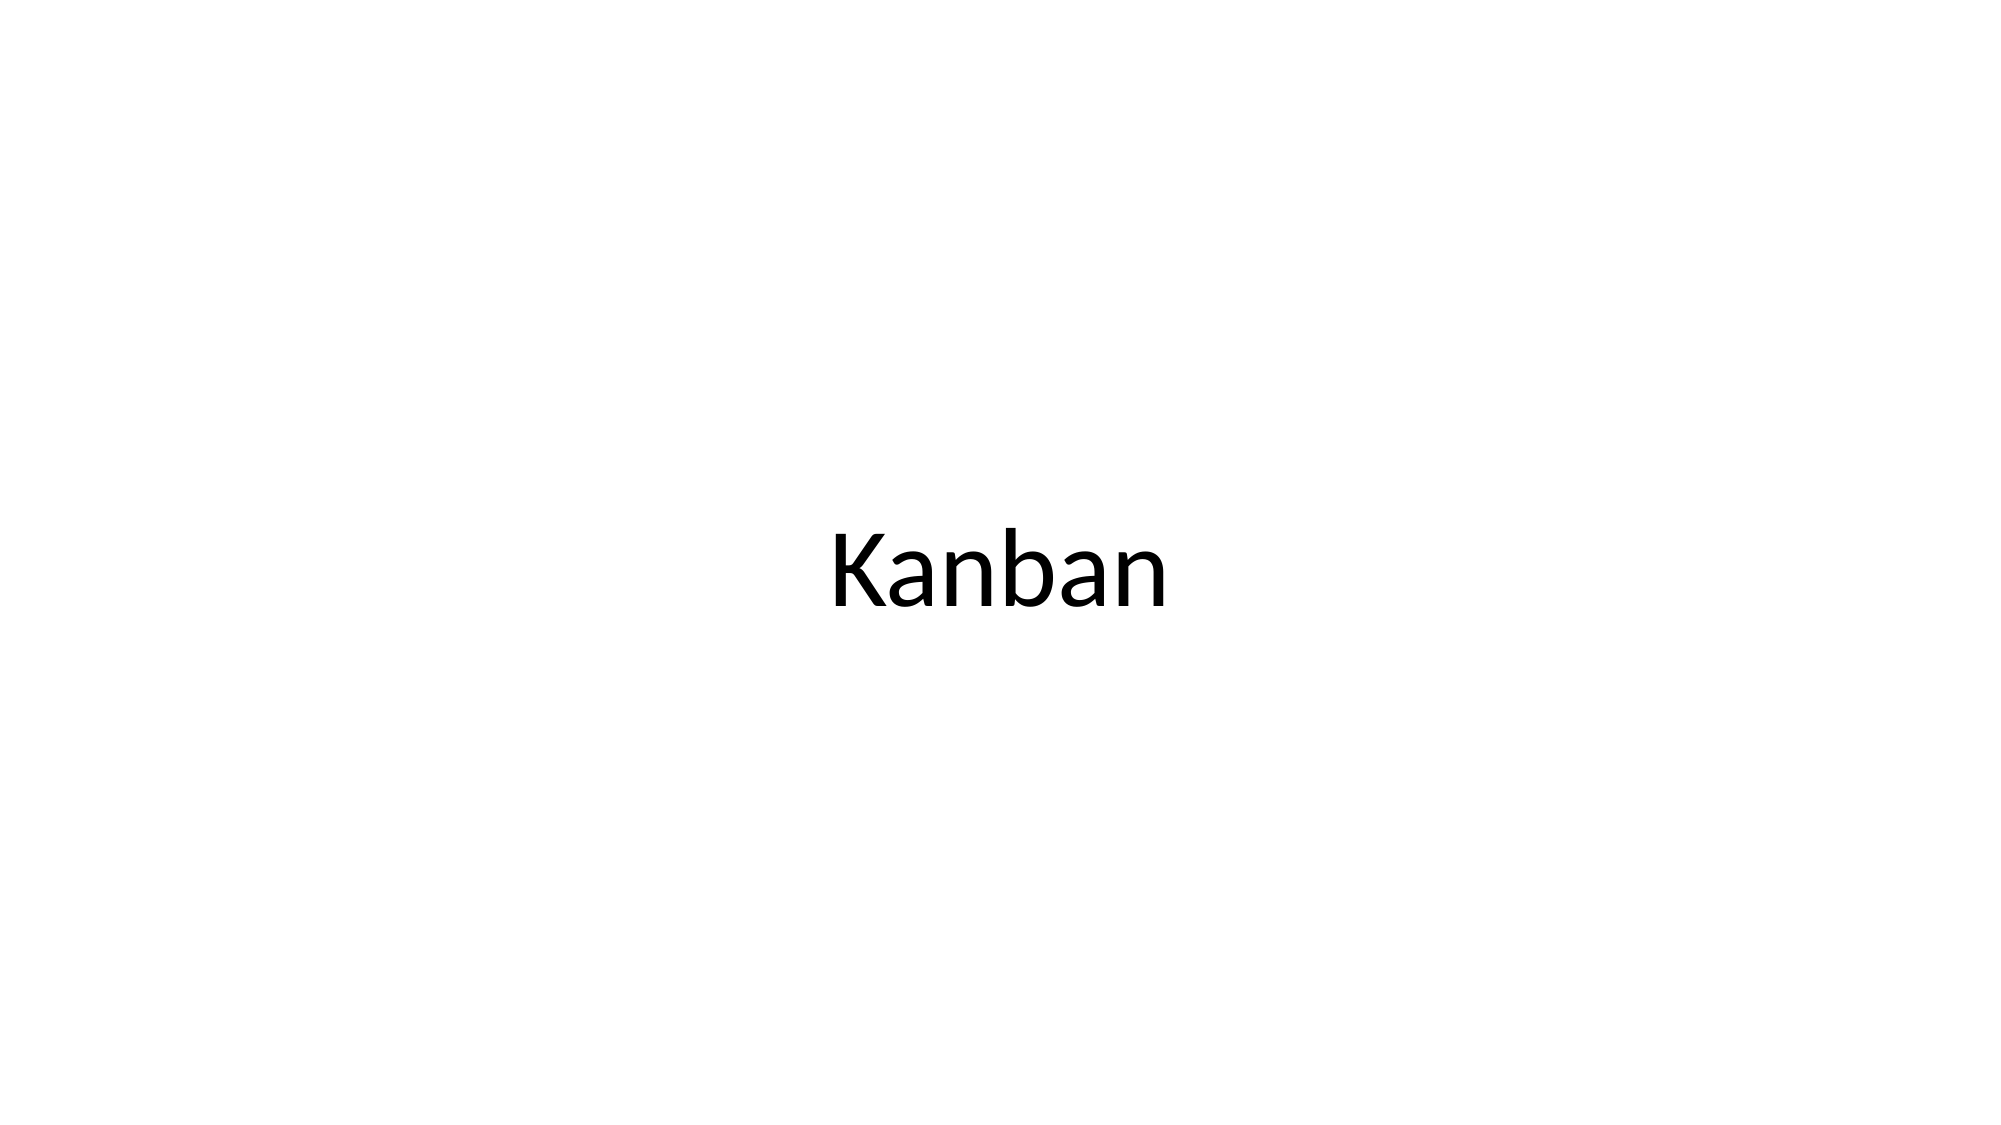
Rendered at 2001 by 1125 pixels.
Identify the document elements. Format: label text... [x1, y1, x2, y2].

text_box Kanban [814, 486, 1186, 772]
